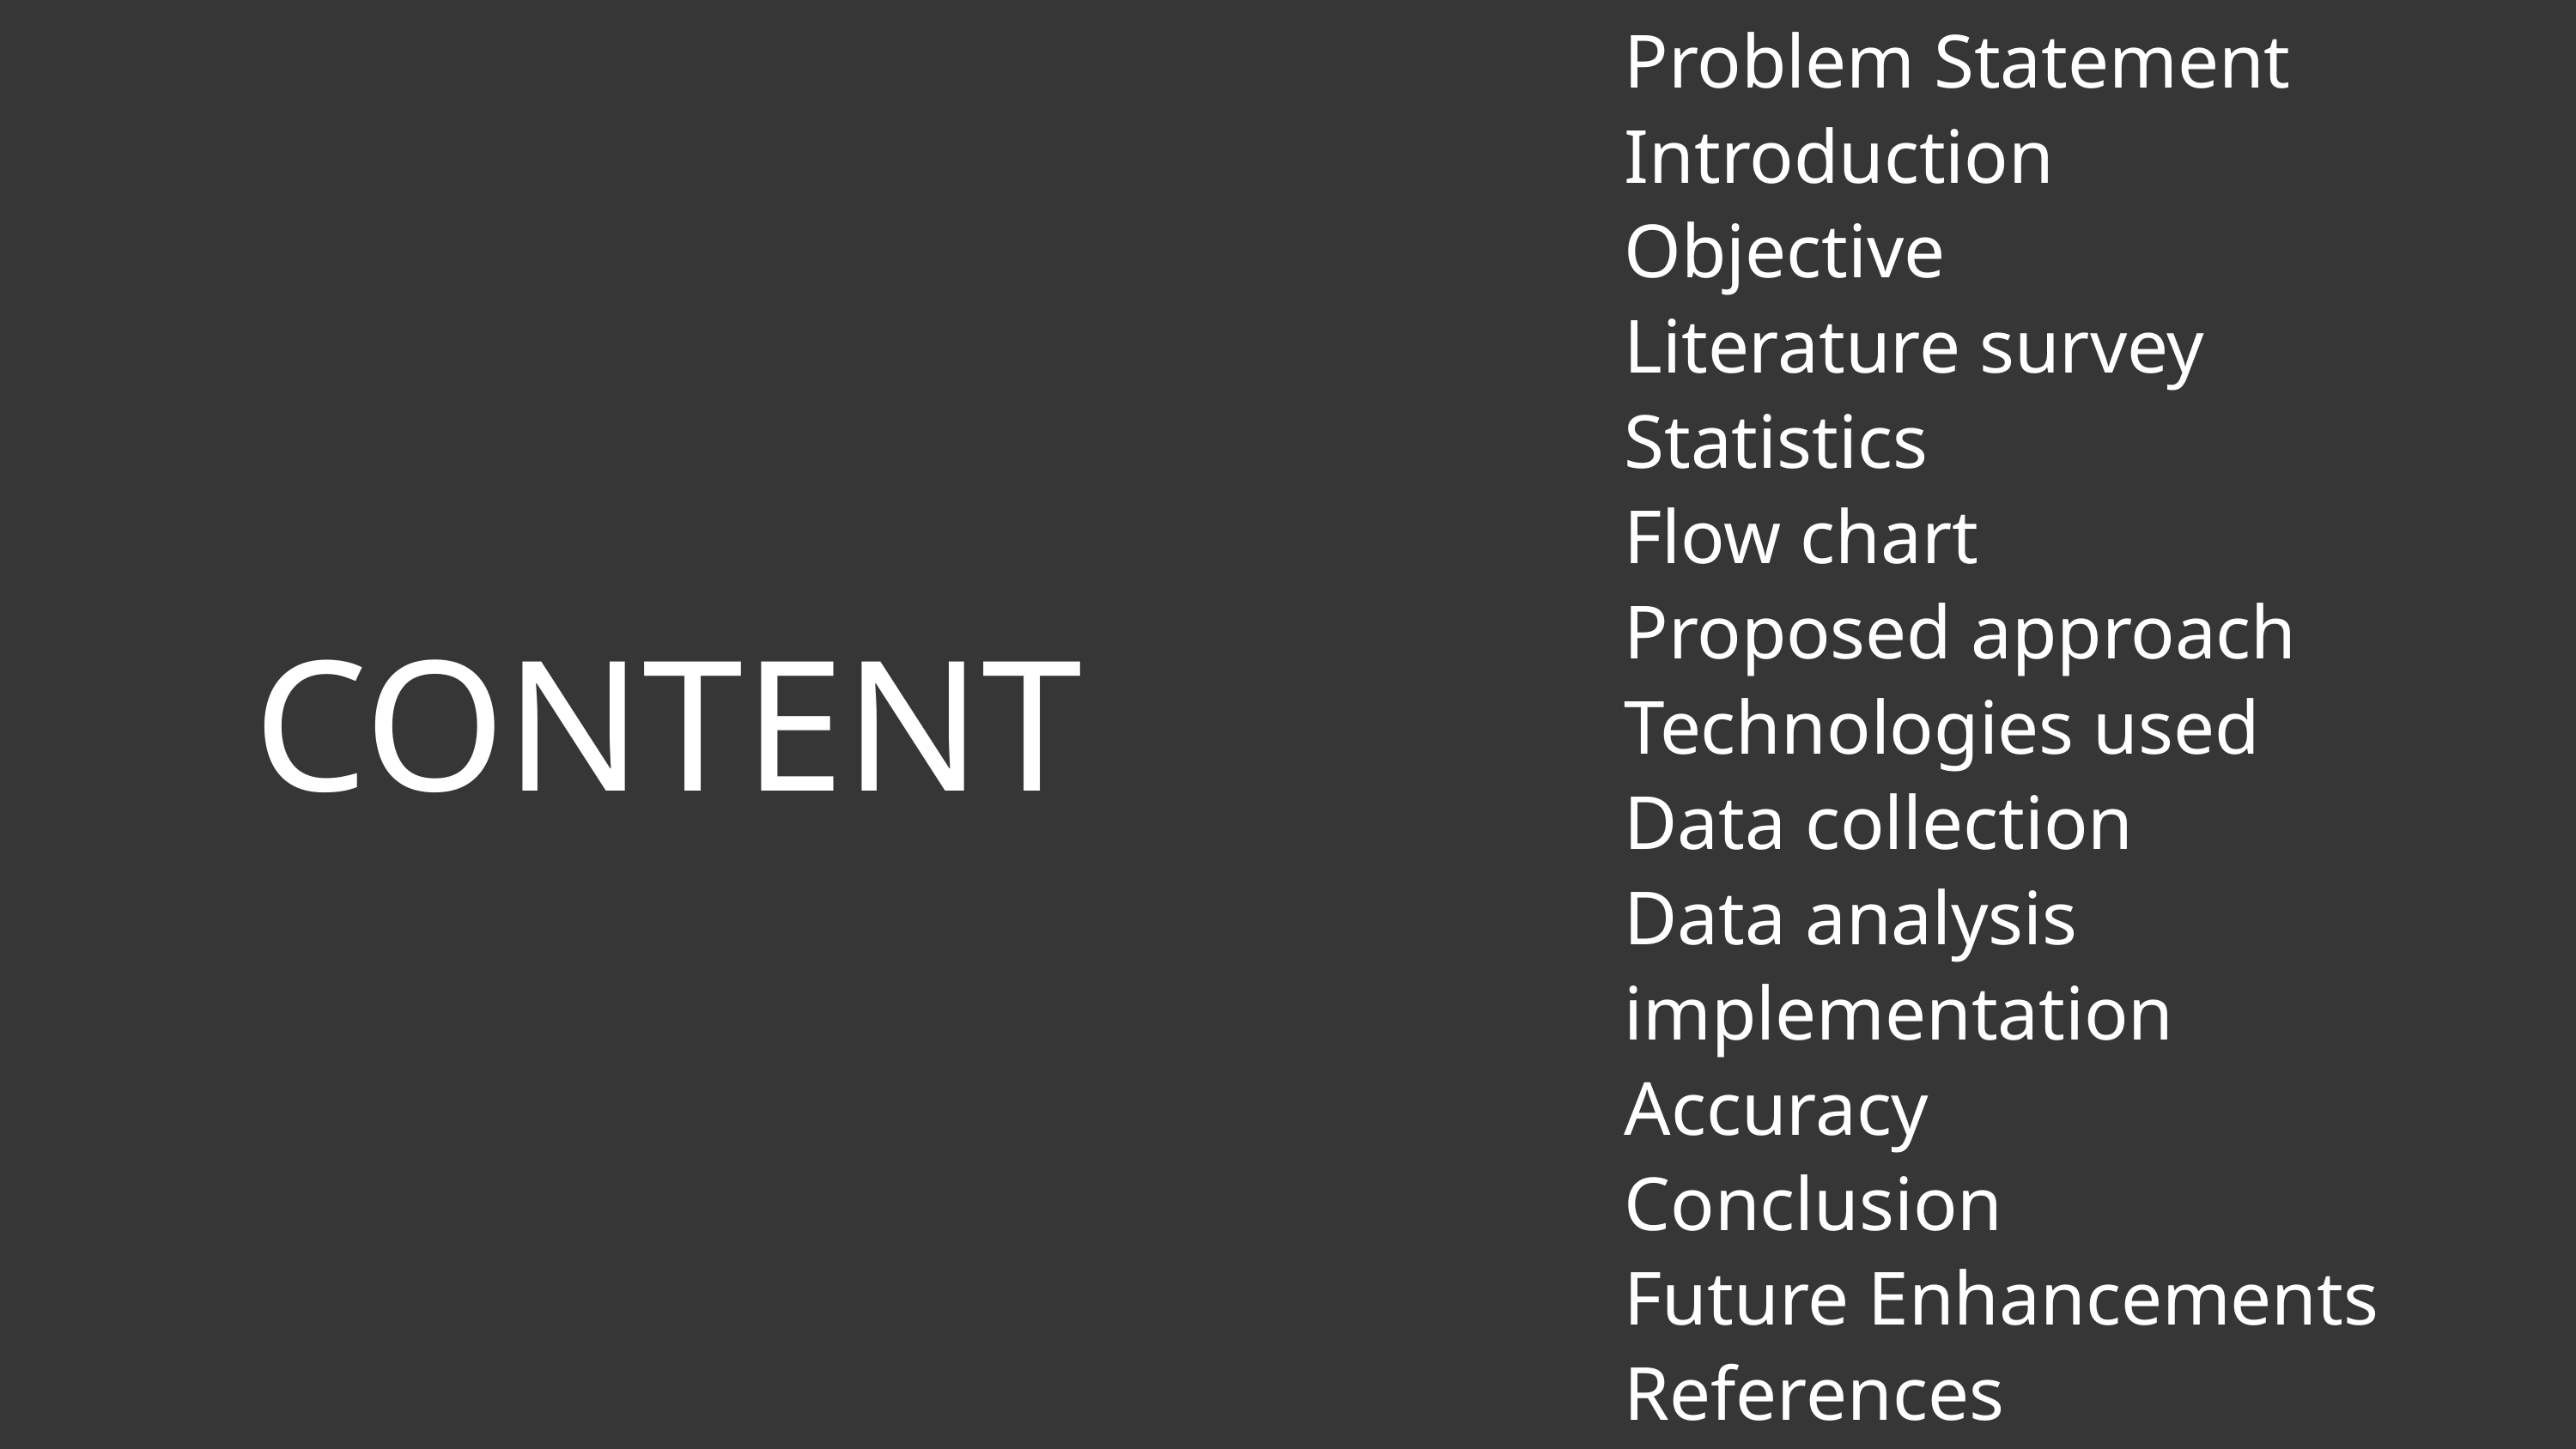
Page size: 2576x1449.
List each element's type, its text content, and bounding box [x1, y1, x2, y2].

text_box CONTENT [253, 627, 1102, 828]
text_box Problem Statement Introduction Objective Literature survey Statistics Flow chart Proposed approach Technologies used Data collection Data analysis implementation Accuracy Conclusion Future Enhancements References [1624, 7, 2458, 1435]
